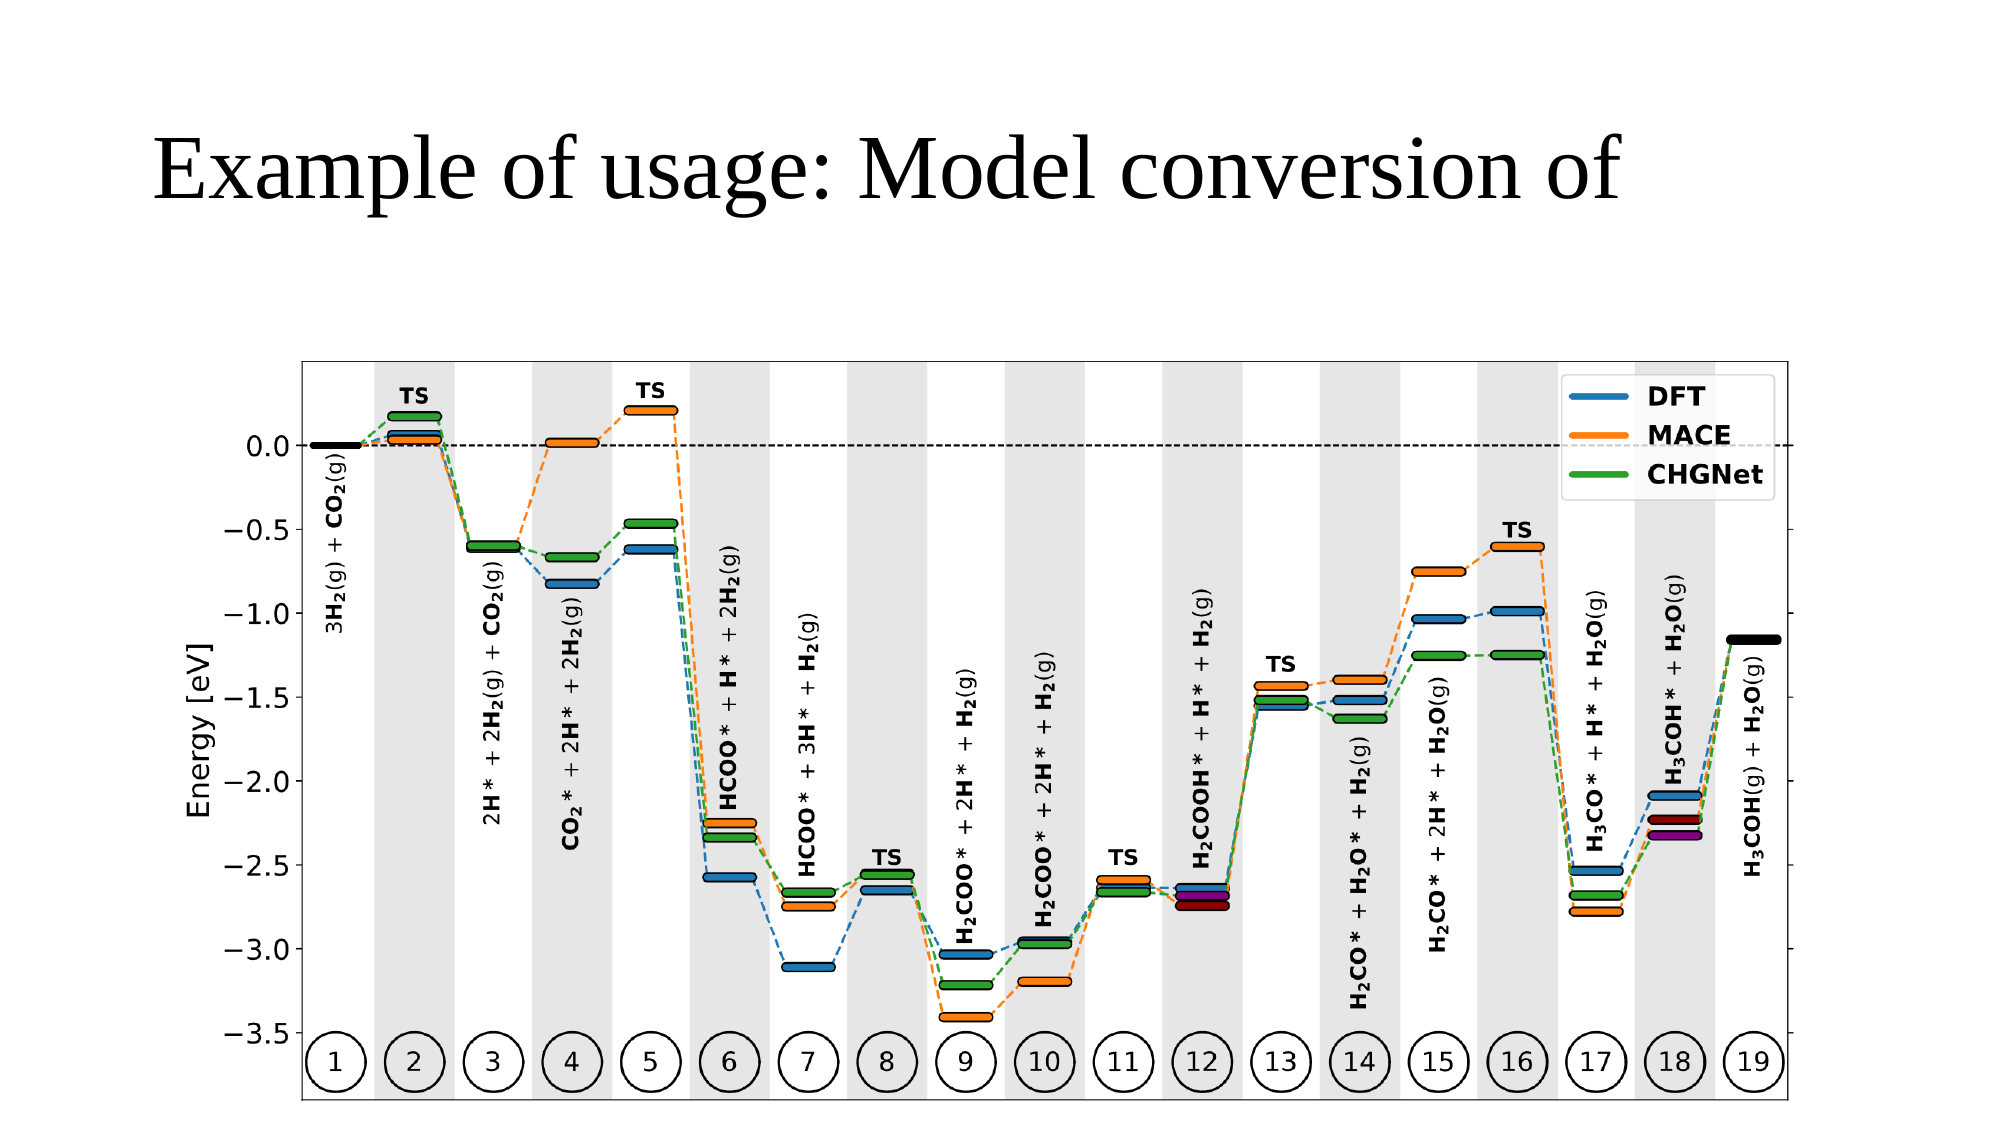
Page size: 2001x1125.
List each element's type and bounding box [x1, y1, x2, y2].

list [61, 246, 1979, 1125]
